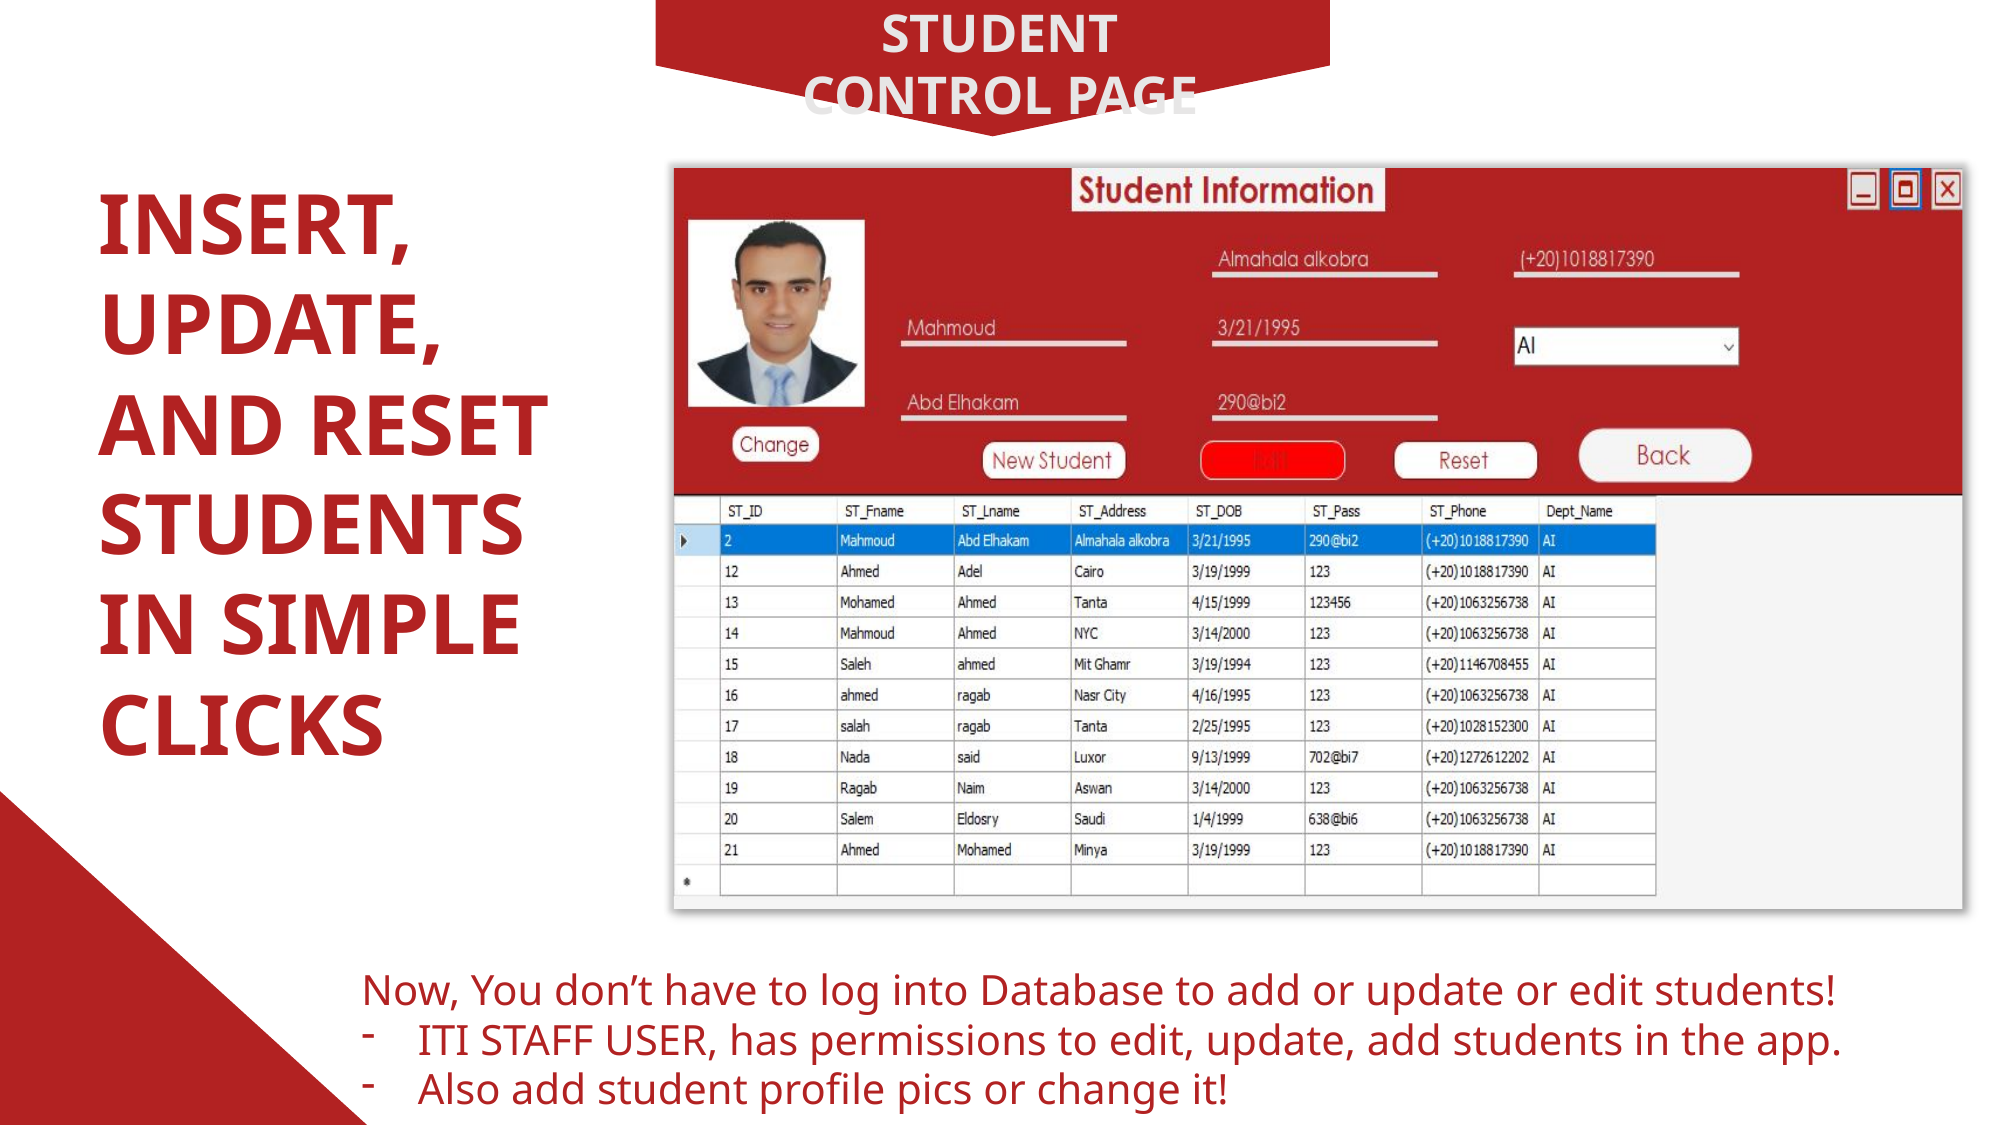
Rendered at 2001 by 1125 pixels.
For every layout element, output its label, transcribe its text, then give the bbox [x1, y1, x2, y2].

text_box STUDENT CONTROL PAGE [748, 0, 1252, 133]
text_box [0, 790, 368, 1125]
text_box [673, 167, 1963, 910]
text_box Now, You don’t have to log into Database to add or update or edit students! ITI STAFF USER, has permissions to edit, update, add students in the app. Also add student profile pics or change it! [346, 955, 1963, 1121]
text_box [654, 0, 748, 86]
text_box [1252, 0, 1331, 83]
text_box [971, 133, 1014, 138]
text_box INSERT, UPDATE, AND RESET STUDENTS IN SIMPLE CLICKS [84, 164, 640, 779]
